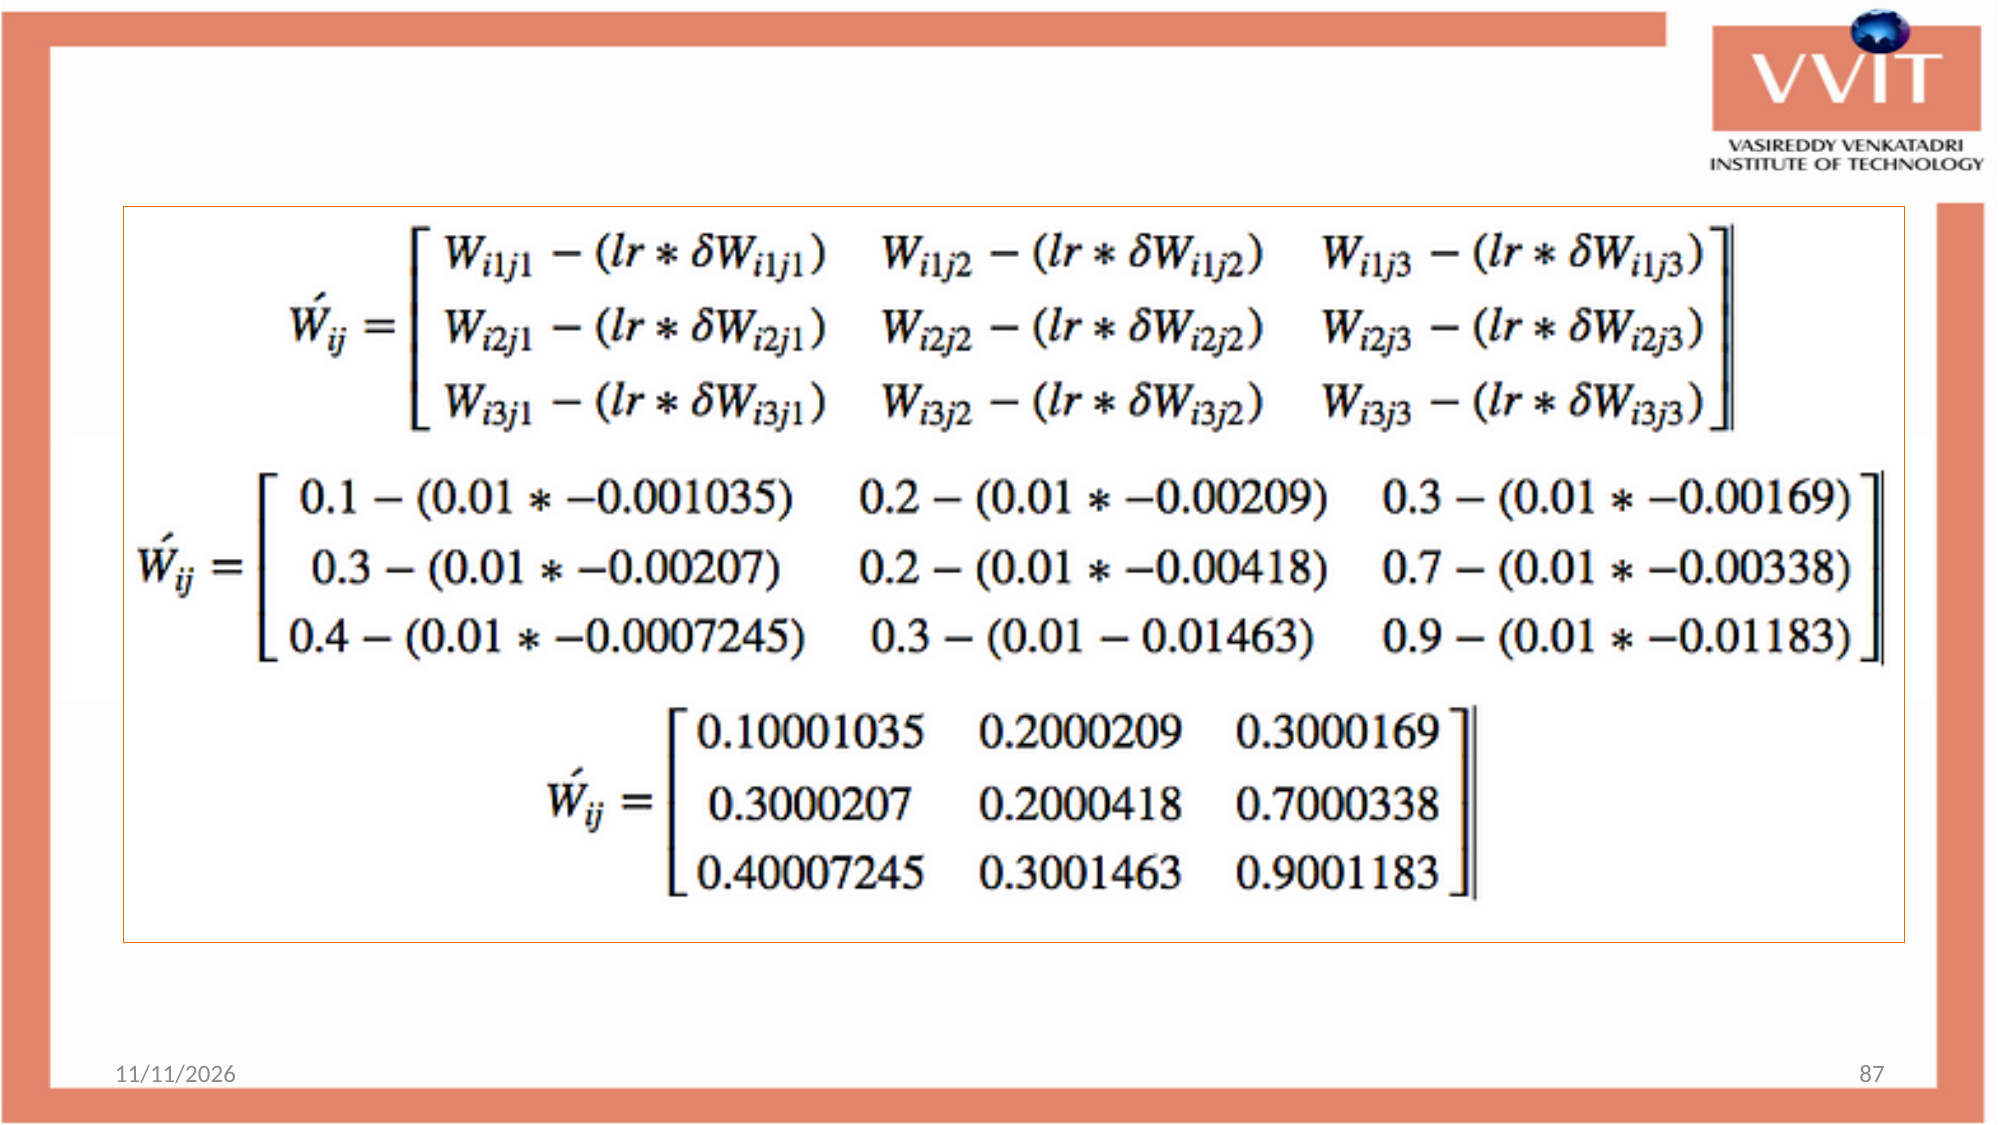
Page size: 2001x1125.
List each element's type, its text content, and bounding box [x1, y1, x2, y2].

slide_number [99, 1042, 567, 1103]
picture [0, 0, 2001, 1125]
slide_number 87 [1433, 1042, 1900, 1103]
